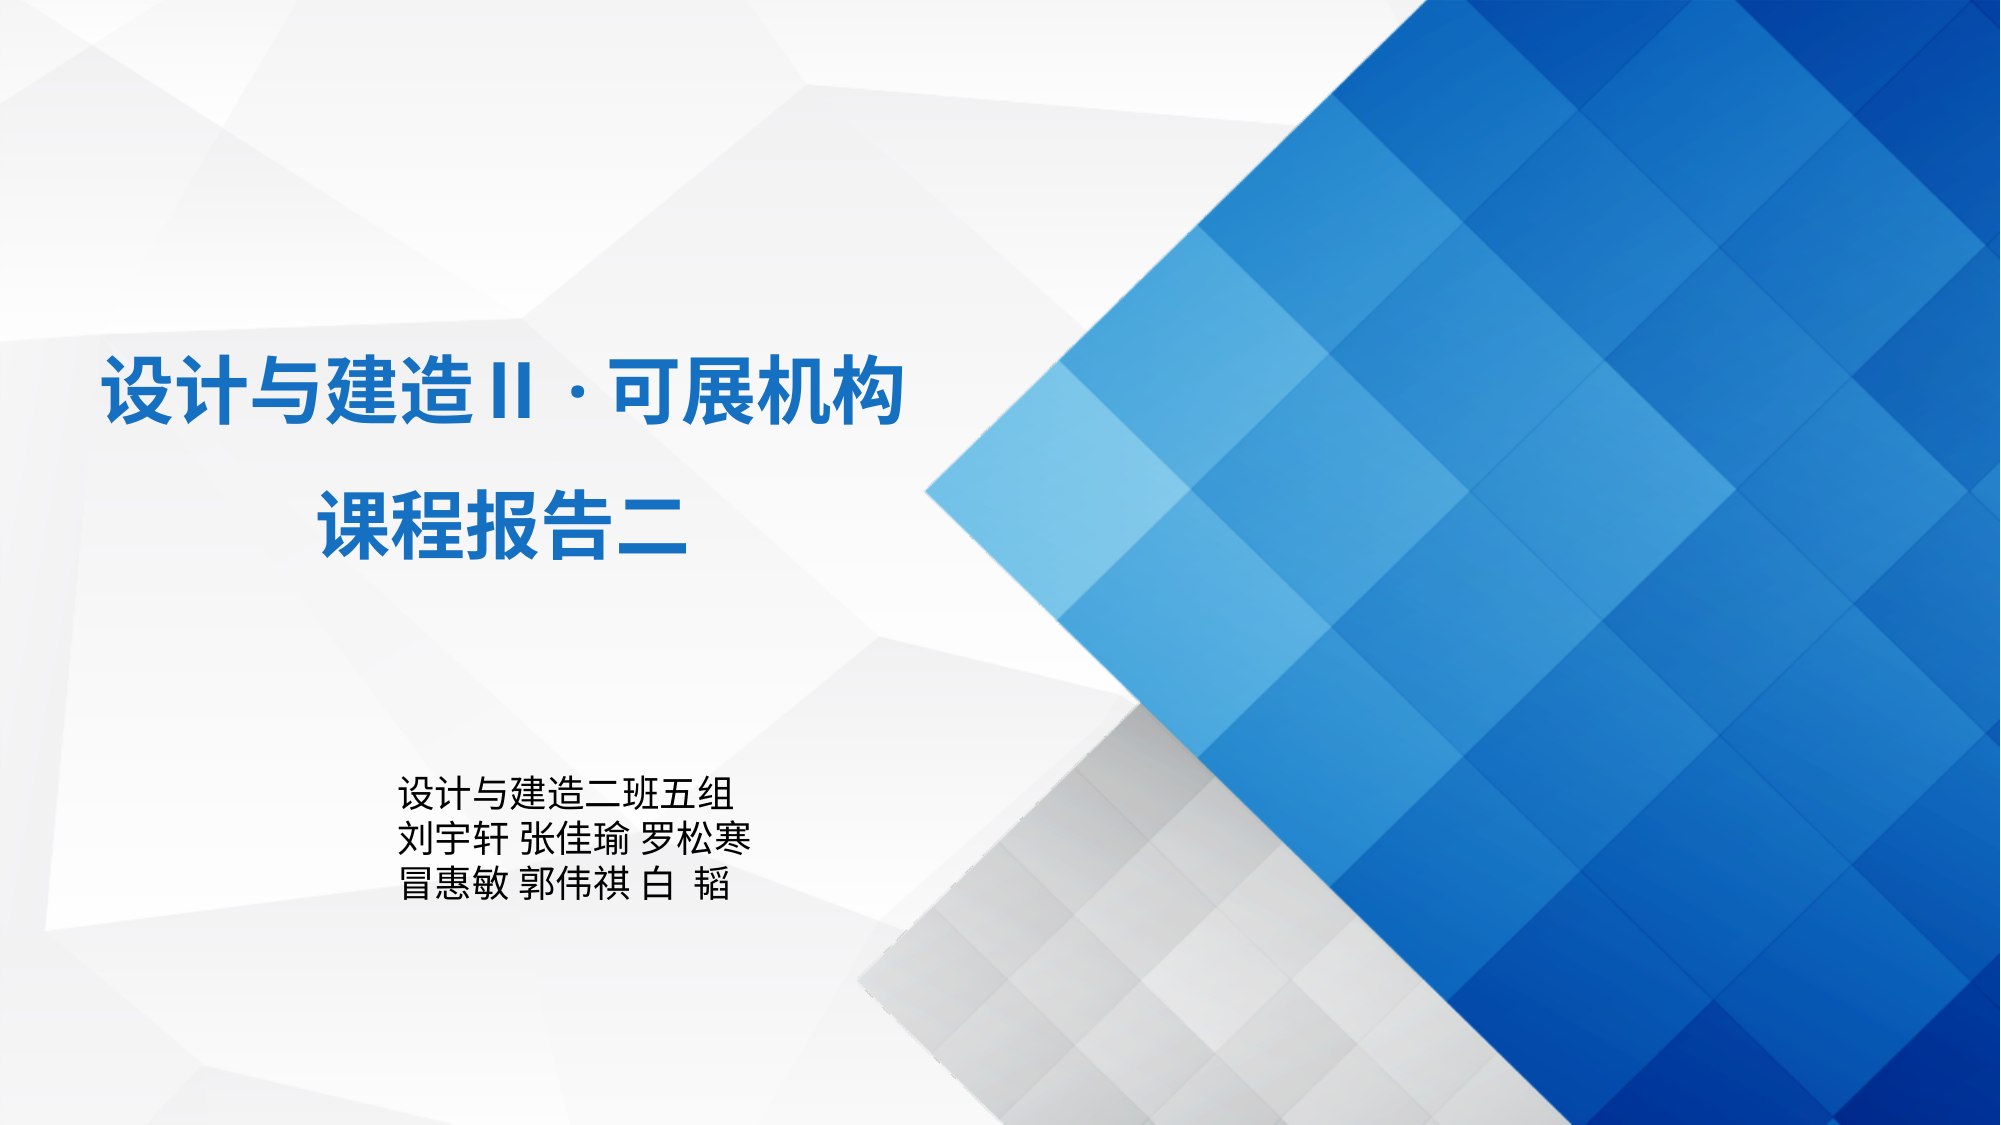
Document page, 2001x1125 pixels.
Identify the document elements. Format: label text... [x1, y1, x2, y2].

text_box 设计与建造二班五组 刘宇轩 张佳瑜 罗松寒 冒惠敏 郭伟祺 白 韬 [382, 762, 776, 913]
text_box 设计与建造Ⅱ·可展机构 课程报告二 [6, 290, 1000, 576]
picture [0, 0, 2000, 1125]
